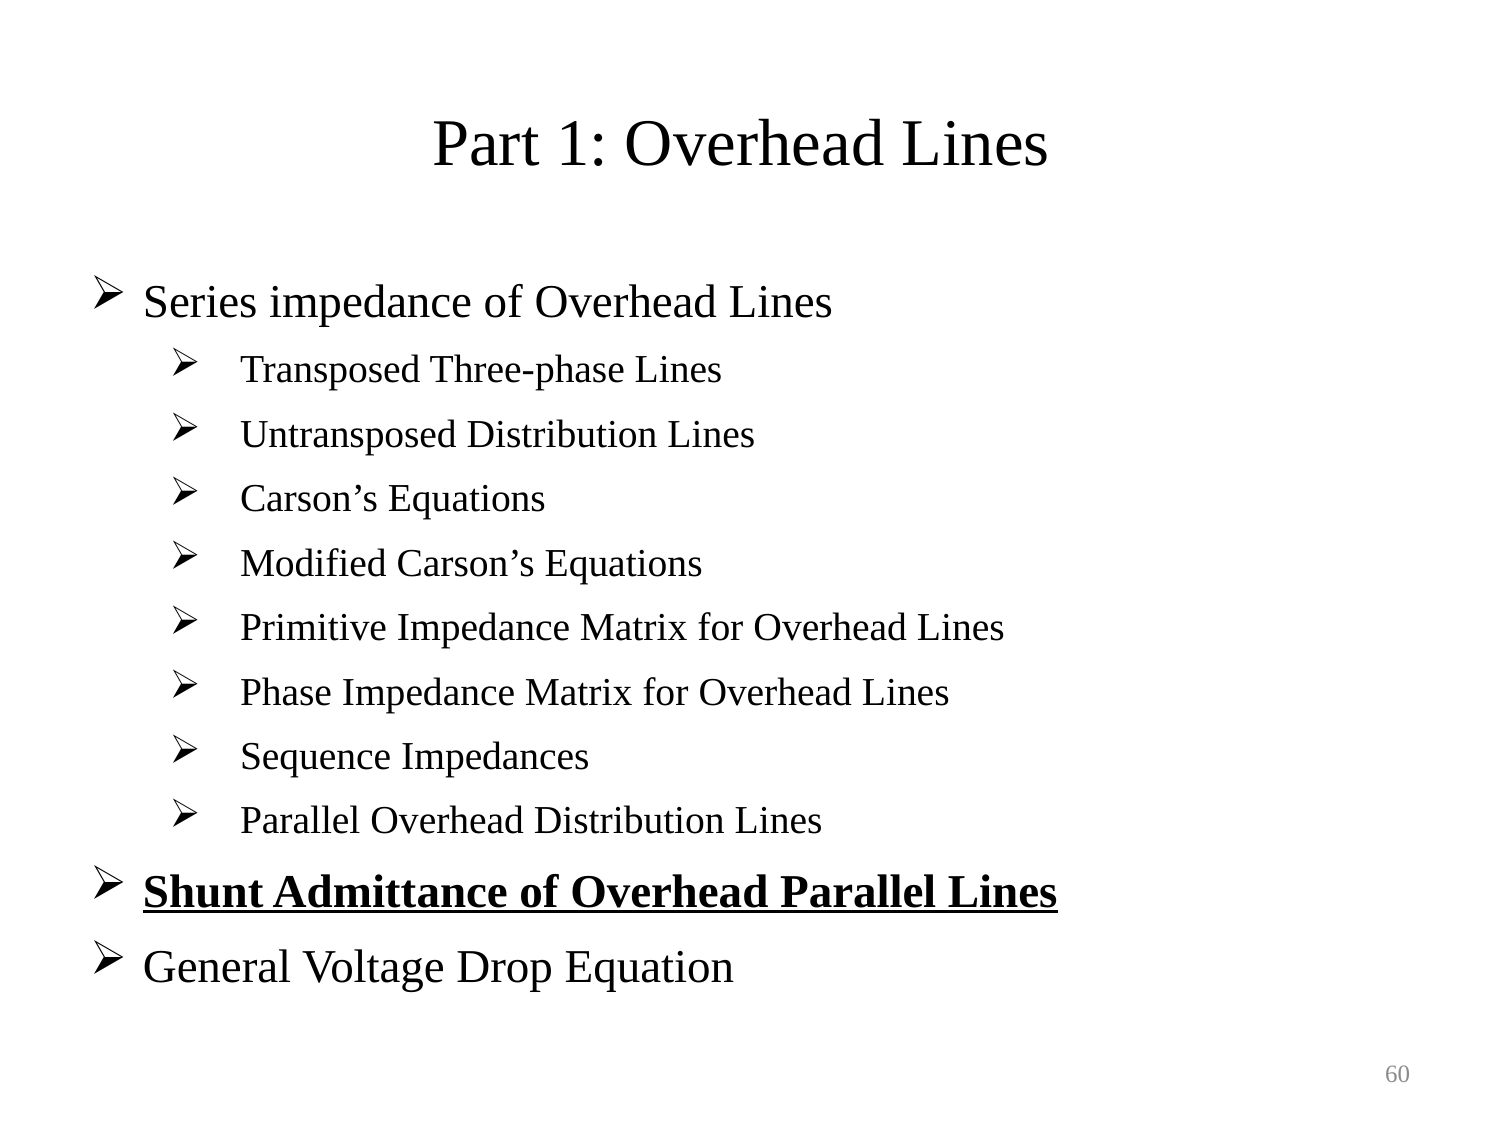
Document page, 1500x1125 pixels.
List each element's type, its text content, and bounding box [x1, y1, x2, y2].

list Series impedance of Overhead Lines Transposed Three-phase Lines Untransposed Distribution Lines Carson’s Equations Modified Carson’s Equations Primitive Impedance Matrix for Overhead Lines Phase Impedance Matrix for Overhead Lines Sequence Impedances Parallel Overhead Distribution Lines Shunt Admittance of Overhead Parallel Lines General Voltage Drop Equation [75, 262, 1425, 1005]
slide_number 60 [1074, 1042, 1425, 1103]
title Part 1: Overhead Lines [75, 45, 1425, 233]
